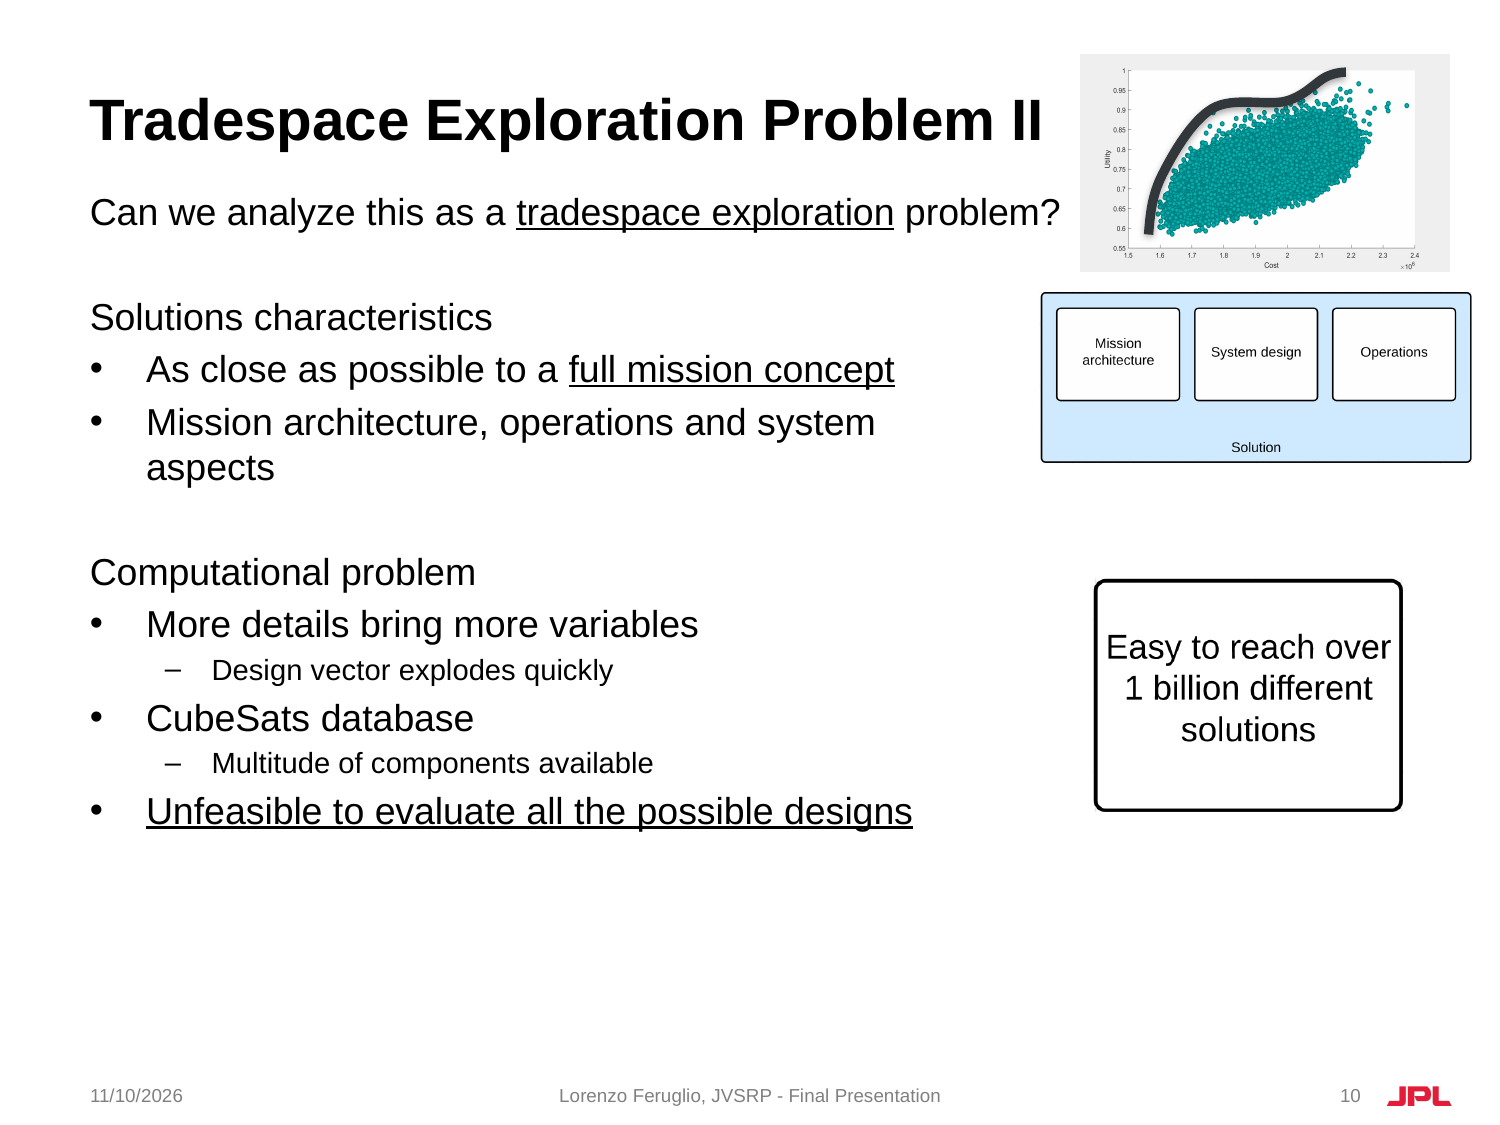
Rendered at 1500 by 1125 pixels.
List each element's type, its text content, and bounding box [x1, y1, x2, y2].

picture [1038, 291, 1472, 465]
slide_number 10 [1200, 1065, 1376, 1125]
picture [1087, 575, 1404, 812]
footer Lorenzo Feruglio, JVSRP - Final Presentation [300, 1065, 1200, 1125]
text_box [1080, 54, 1451, 272]
list Can we analyze this as a tradespace exploration problem? Solutions characteristics As close as possible to a full mission concept Mission architecture, operations and system aspects Computational problem More details bring more variables Design vector explodes quickly CubeSats database Multitude of components available Unfeasible to evaluate all the possible designs [75, 180, 1429, 1033]
title Tradespace Exploration Problem II [74, 74, 1075, 146]
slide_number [75, 1065, 300, 1125]
